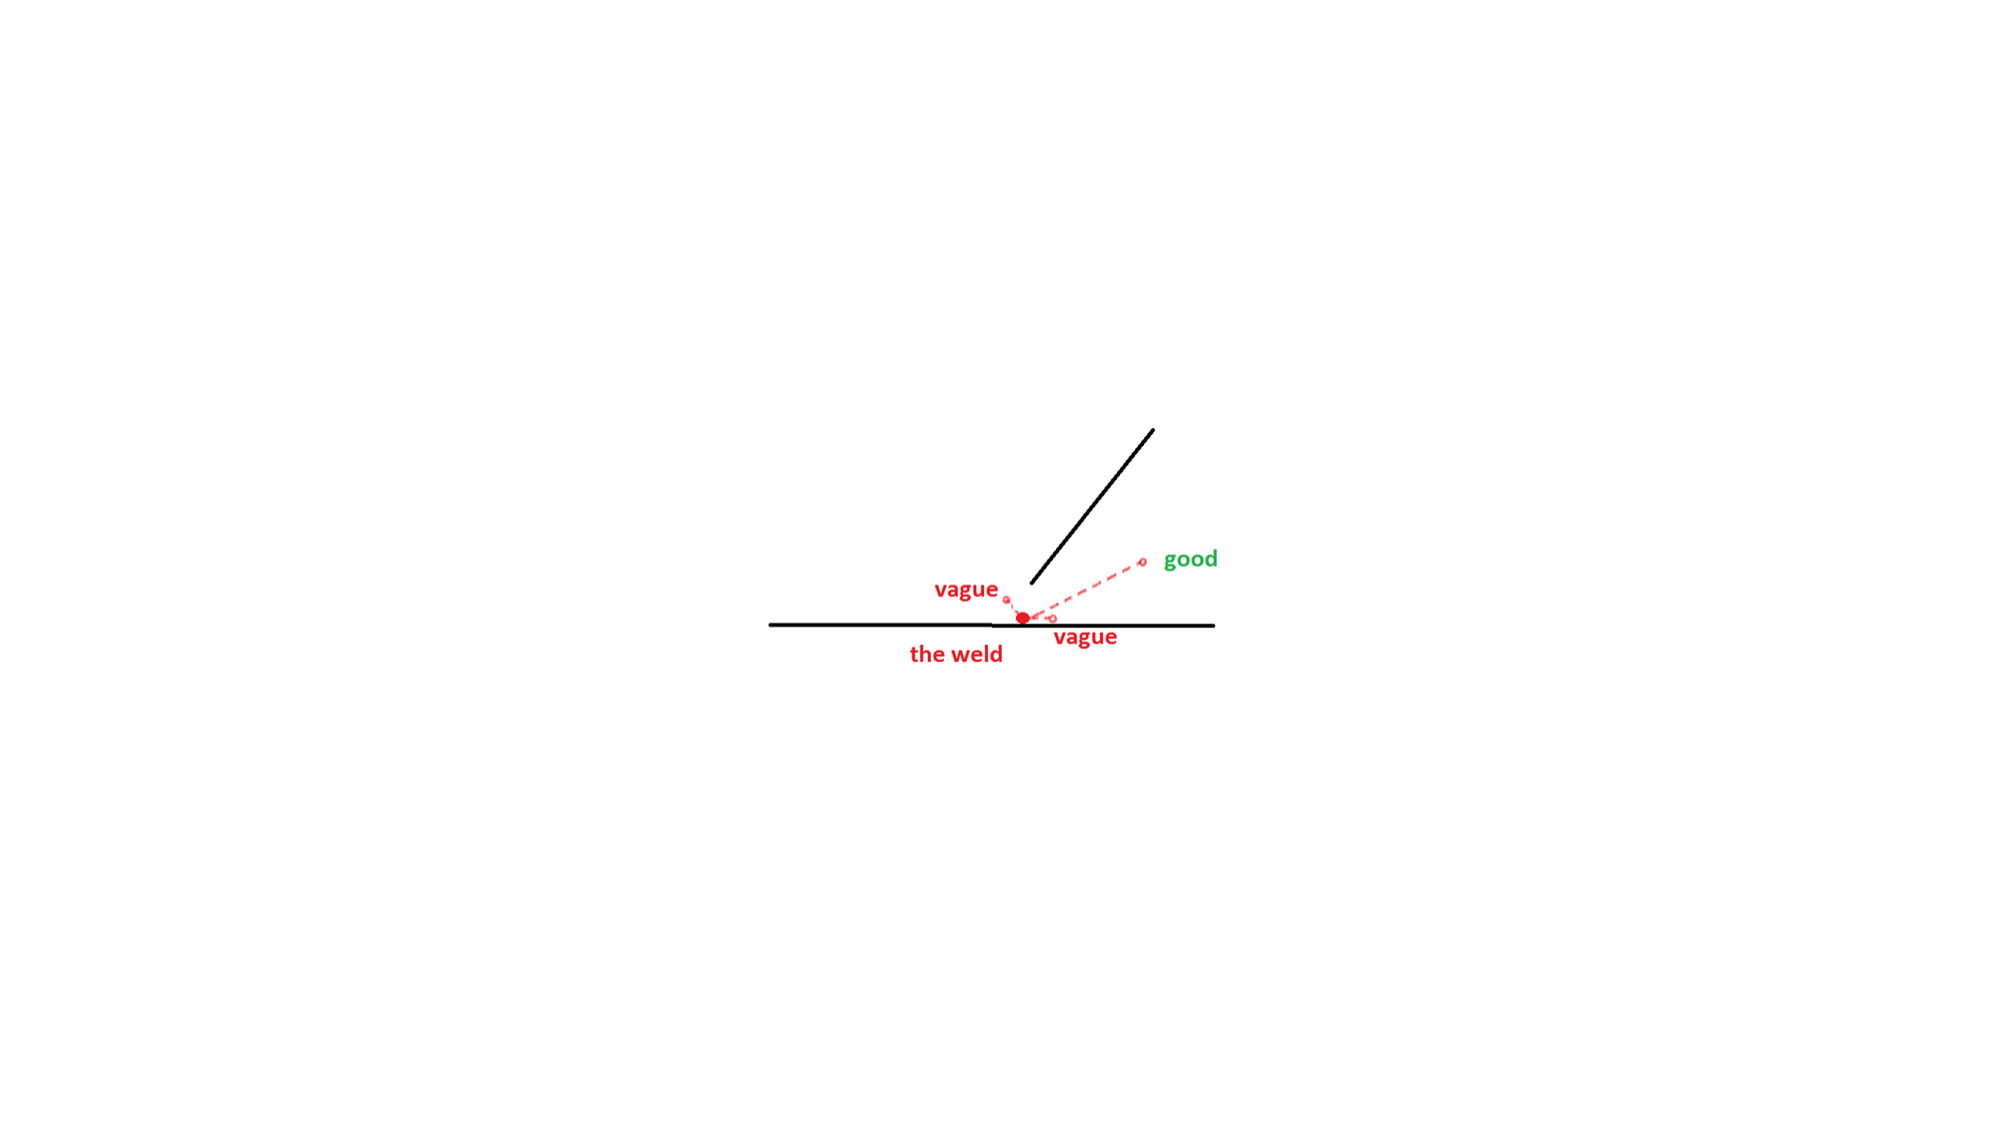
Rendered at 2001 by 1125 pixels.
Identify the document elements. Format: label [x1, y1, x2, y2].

picture [706, 408, 1294, 717]
